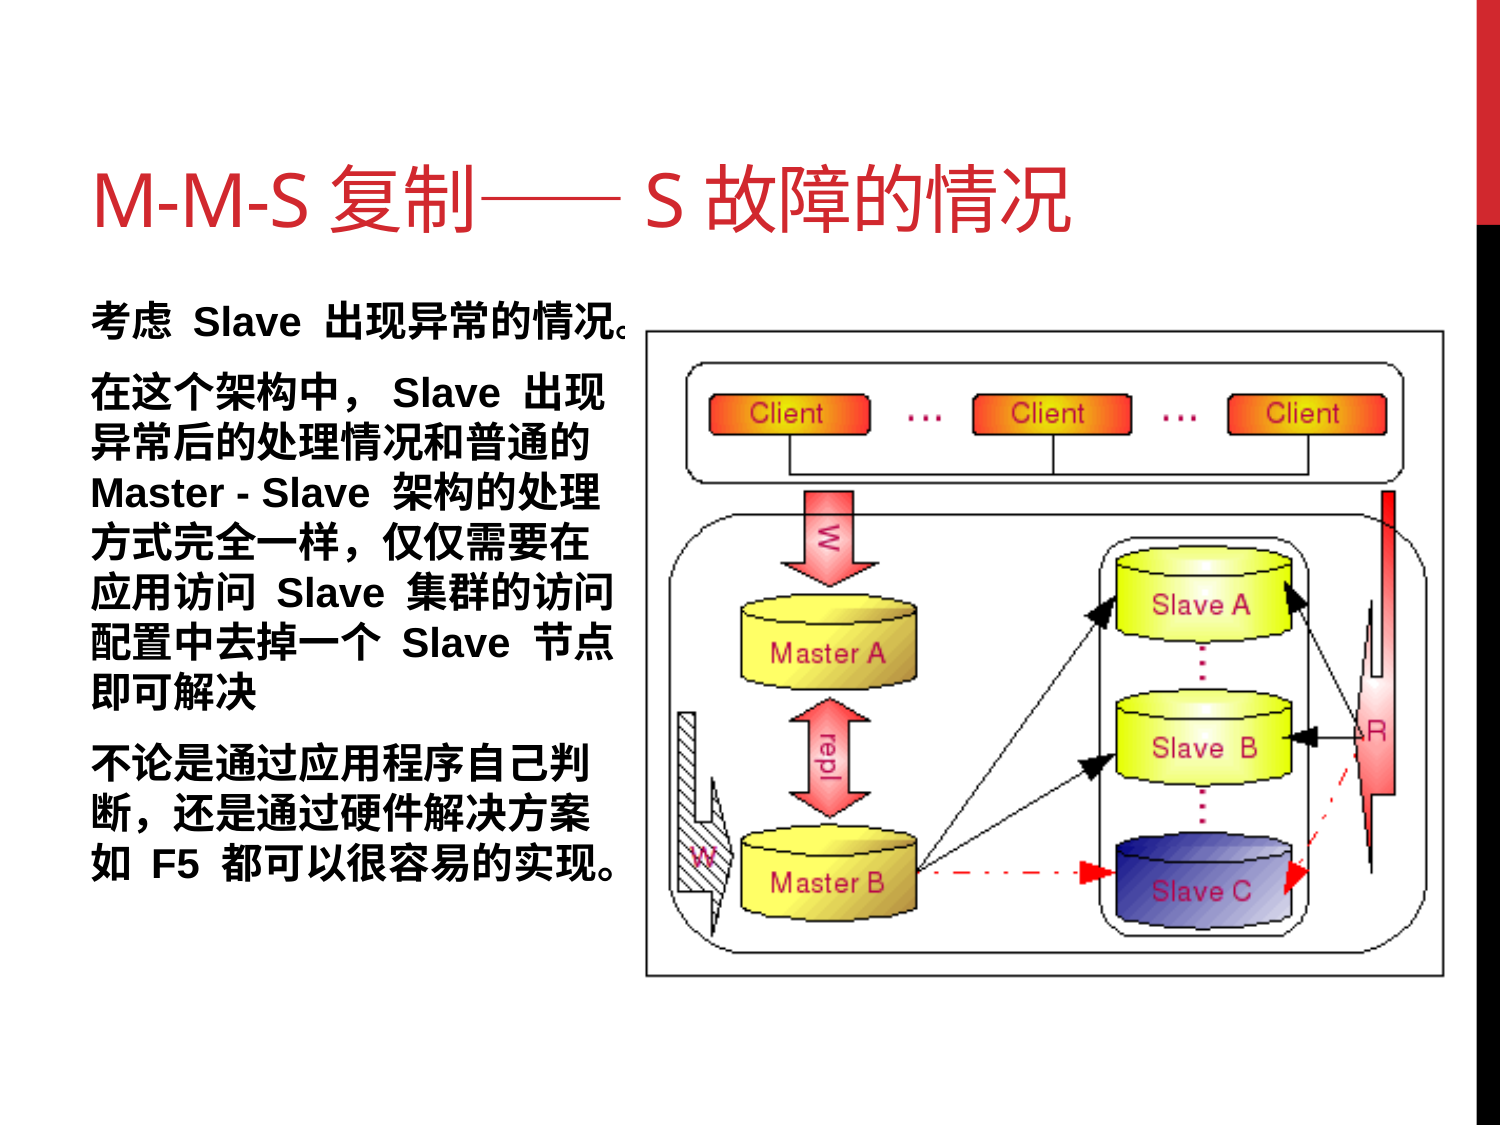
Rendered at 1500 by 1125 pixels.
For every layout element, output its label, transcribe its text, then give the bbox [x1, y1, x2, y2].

picture [625, 313, 1469, 989]
list 考虑 Slave 出现异常的情况。 在这个架构中，Slave 出现异常后的处理情况和普通的 Master - Slave 架构的处理方式完全一样，仅仅需要在应用访问 Slave 集群的访问配置中去掉一个 Slave 节点即可解决 不论是通过应用程序自己判断，还是通过硬件解决方案如 F5 都可以很容易的实现。 [75, 287, 632, 1005]
title M-M-S复制——S故障的情况 [75, 24, 1128, 250]
